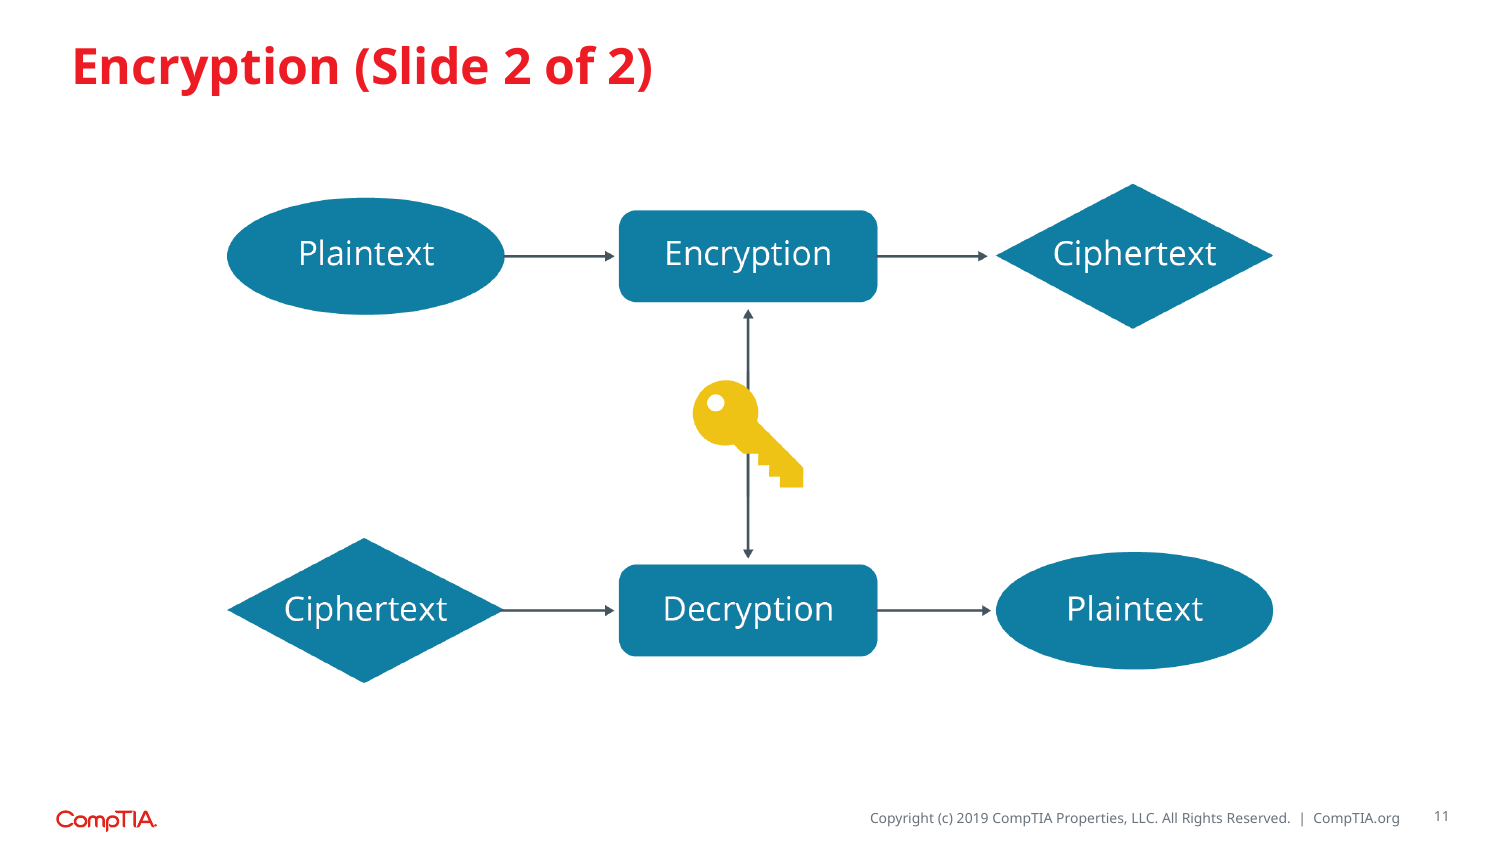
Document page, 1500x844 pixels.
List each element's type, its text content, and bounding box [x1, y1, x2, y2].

slide_number 11 [1407, 800, 1450, 835]
picture [226, 160, 1274, 684]
title Encryption (Slide 2 of 2) [56, 12, 1444, 117]
